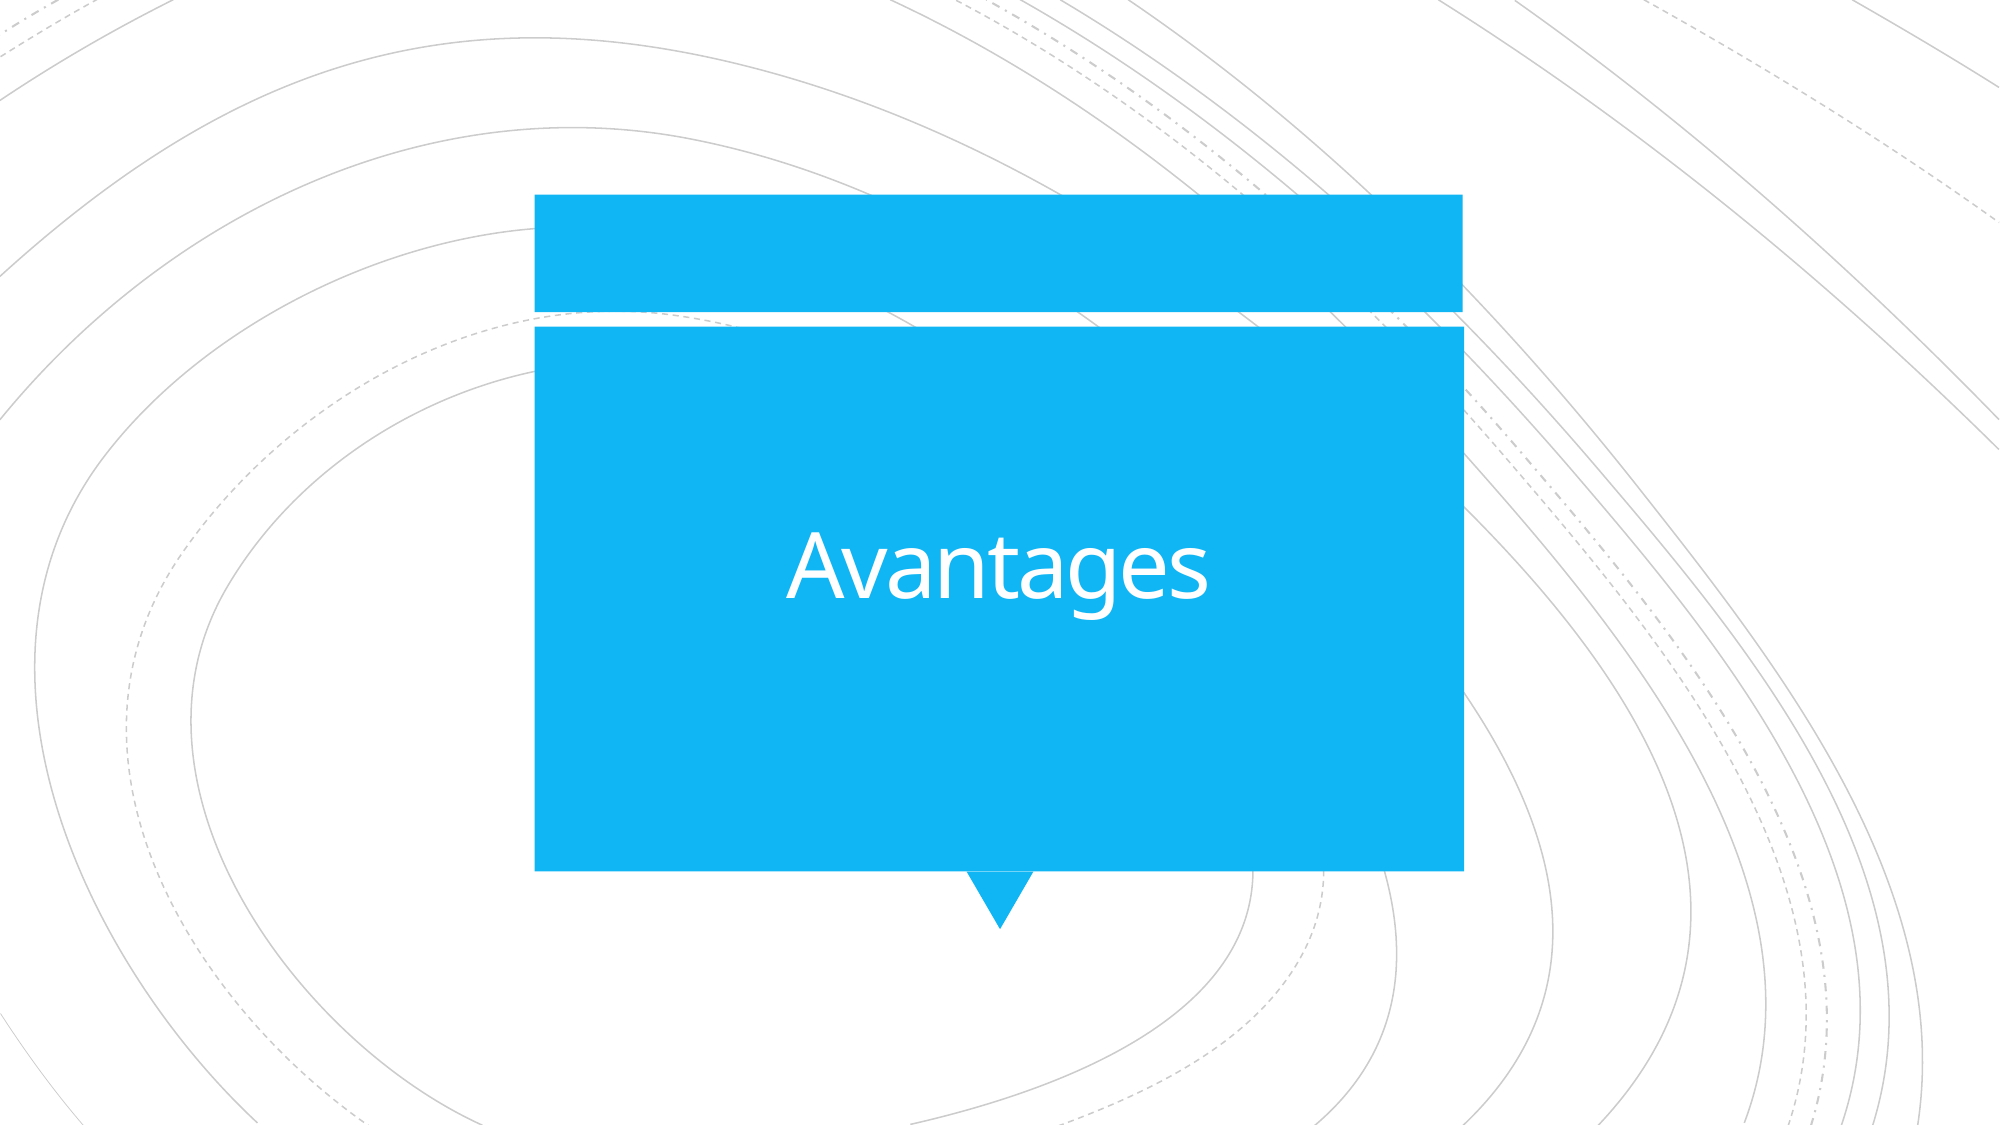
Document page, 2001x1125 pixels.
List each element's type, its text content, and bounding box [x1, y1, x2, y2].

title Avantages [548, 340, 1450, 618]
